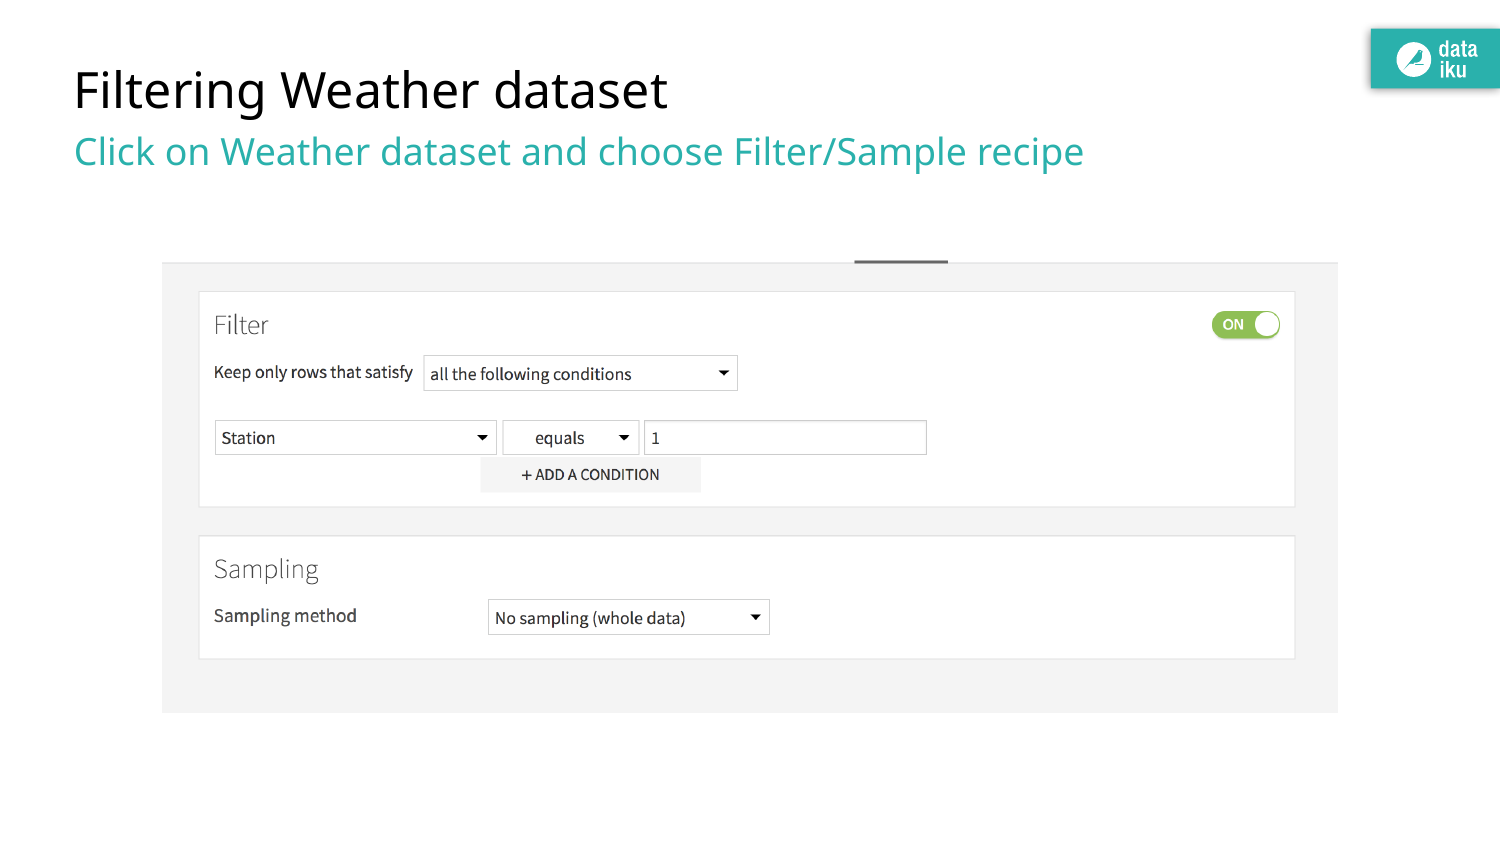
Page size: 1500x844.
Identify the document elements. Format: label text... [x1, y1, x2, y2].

picture [161, 259, 1339, 714]
title Filtering Weather dataset [59, 59, 1441, 112]
title Click on Weather dataset and choose Filter/Sample recipe [59, 112, 1441, 189]
